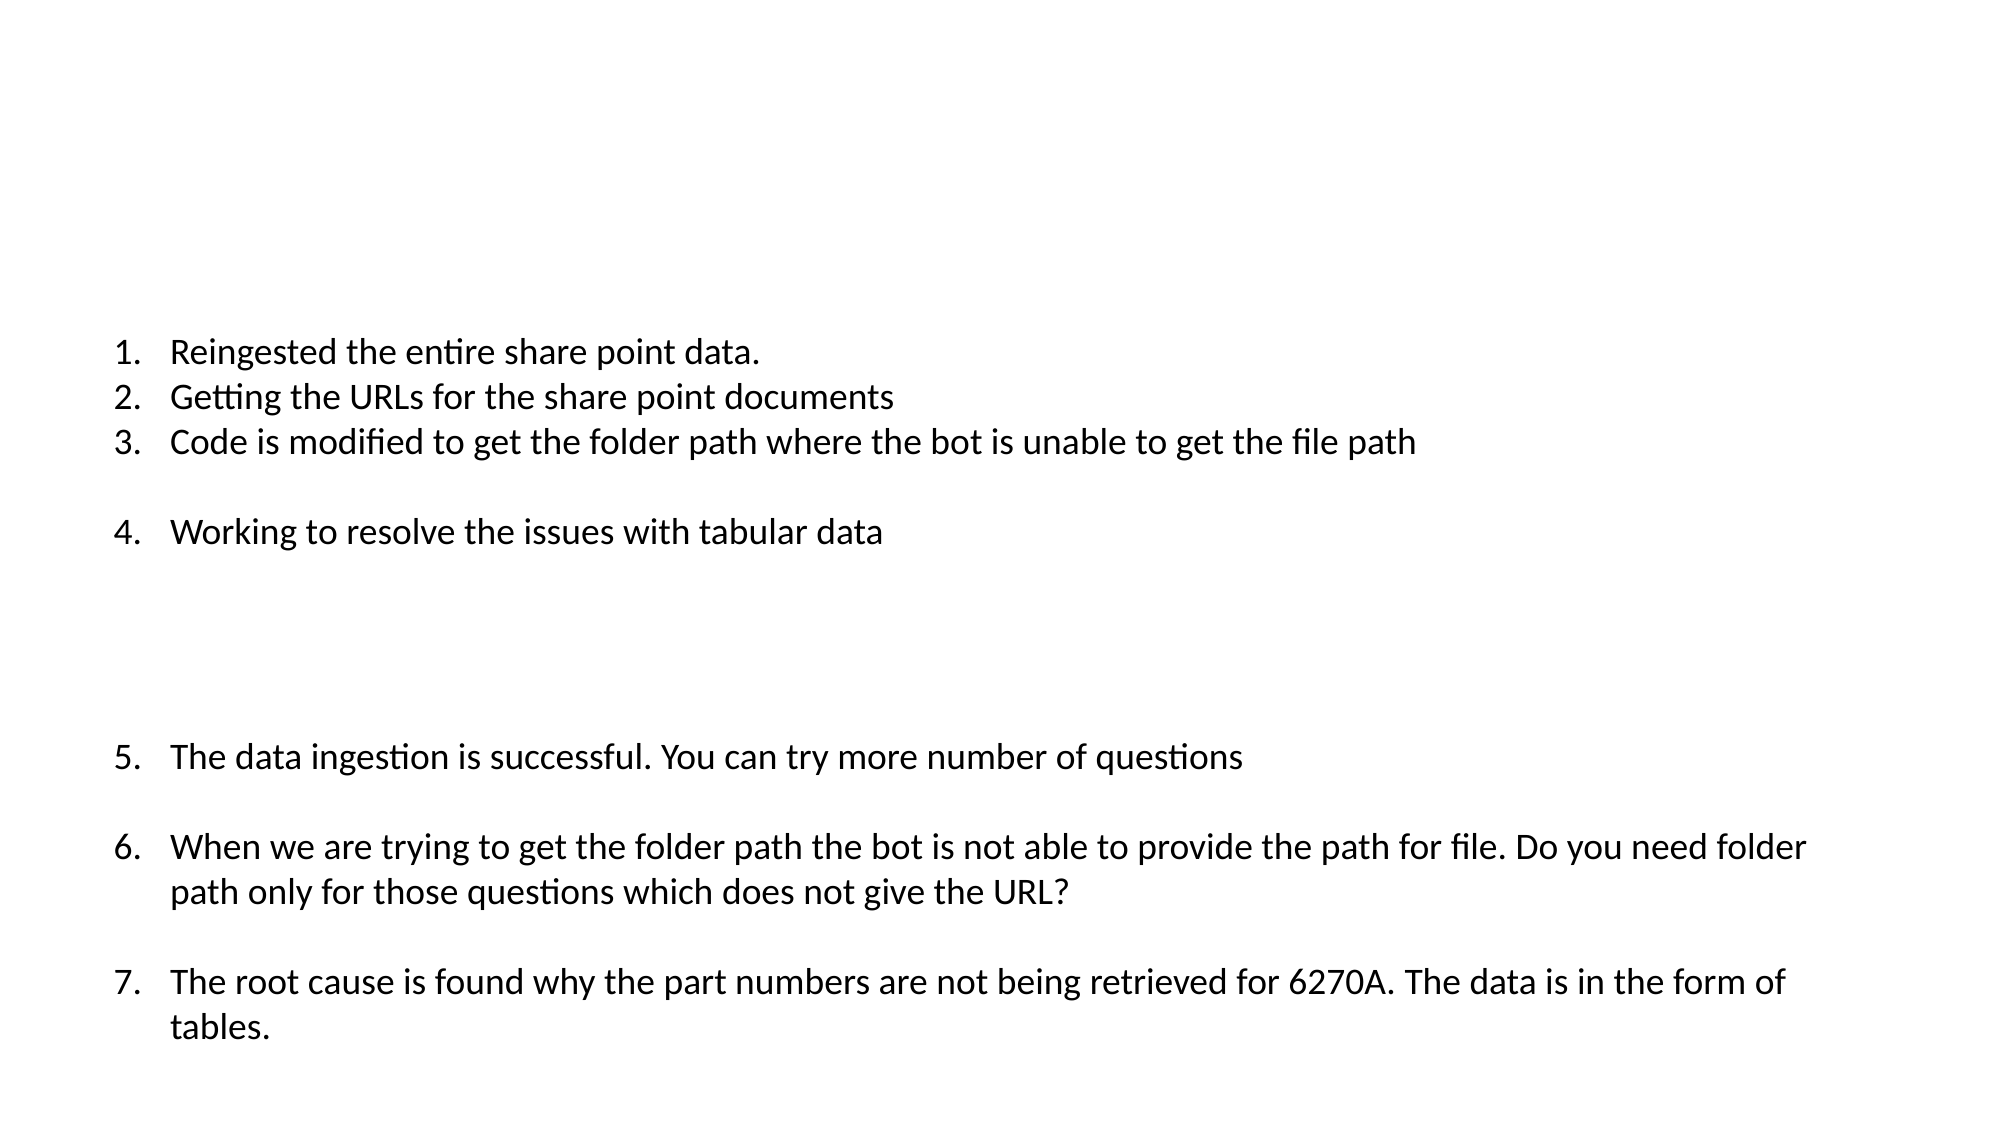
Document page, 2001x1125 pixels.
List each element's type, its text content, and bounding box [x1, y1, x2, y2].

text_box Reingested the entire share point data. Getting the URLs for the share point documents Code is modified to get the folder path where the bot is unable to get the file path Working to resolve the issues with tabular data The data ingestion is successful. You can try more number of questions When we are trying to get the folder path the bot is not able to provide the path for file. Do you need folder path only for those questions which does not give the URL? The root cause is found why the part numbers are not being retrieved for 6270A. The data is in the form of tables. [99, 274, 1878, 1100]
